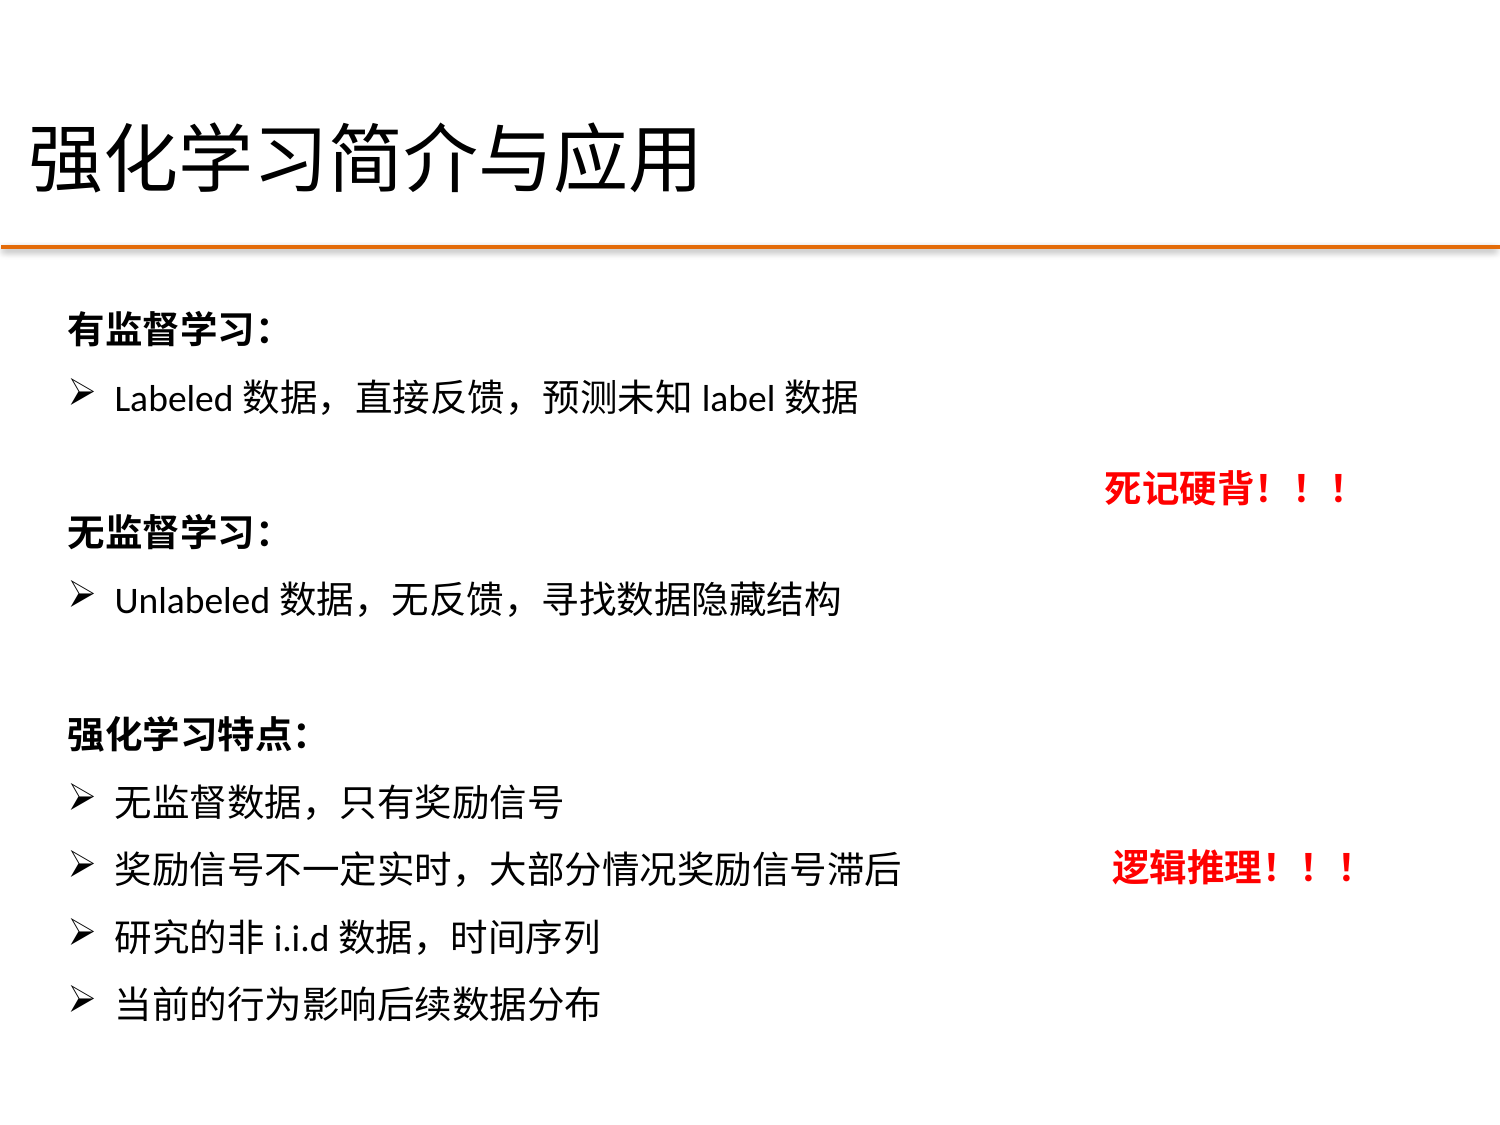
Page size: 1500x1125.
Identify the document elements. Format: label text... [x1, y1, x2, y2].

text_box 逻辑推理！！！ [1097, 836, 1390, 897]
text_box 死记硬背！！！ [1089, 457, 1383, 518]
text_box 有监督学习： Labeled数据，直接反馈，预测未知label数据 无监督学习： Unlabeled数据，无反馈，寻找数据隐藏结构 强化学习特点： 无监督数据，只有奖励信号 奖励信号不一定实时，大部分情况奖励信号滞后 研究的非i.i.d数据，时间序列 当前的行为影响后续数据分布 [53, 276, 918, 1034]
title 强化学习简介与应用 [13, 13, 1289, 243]
